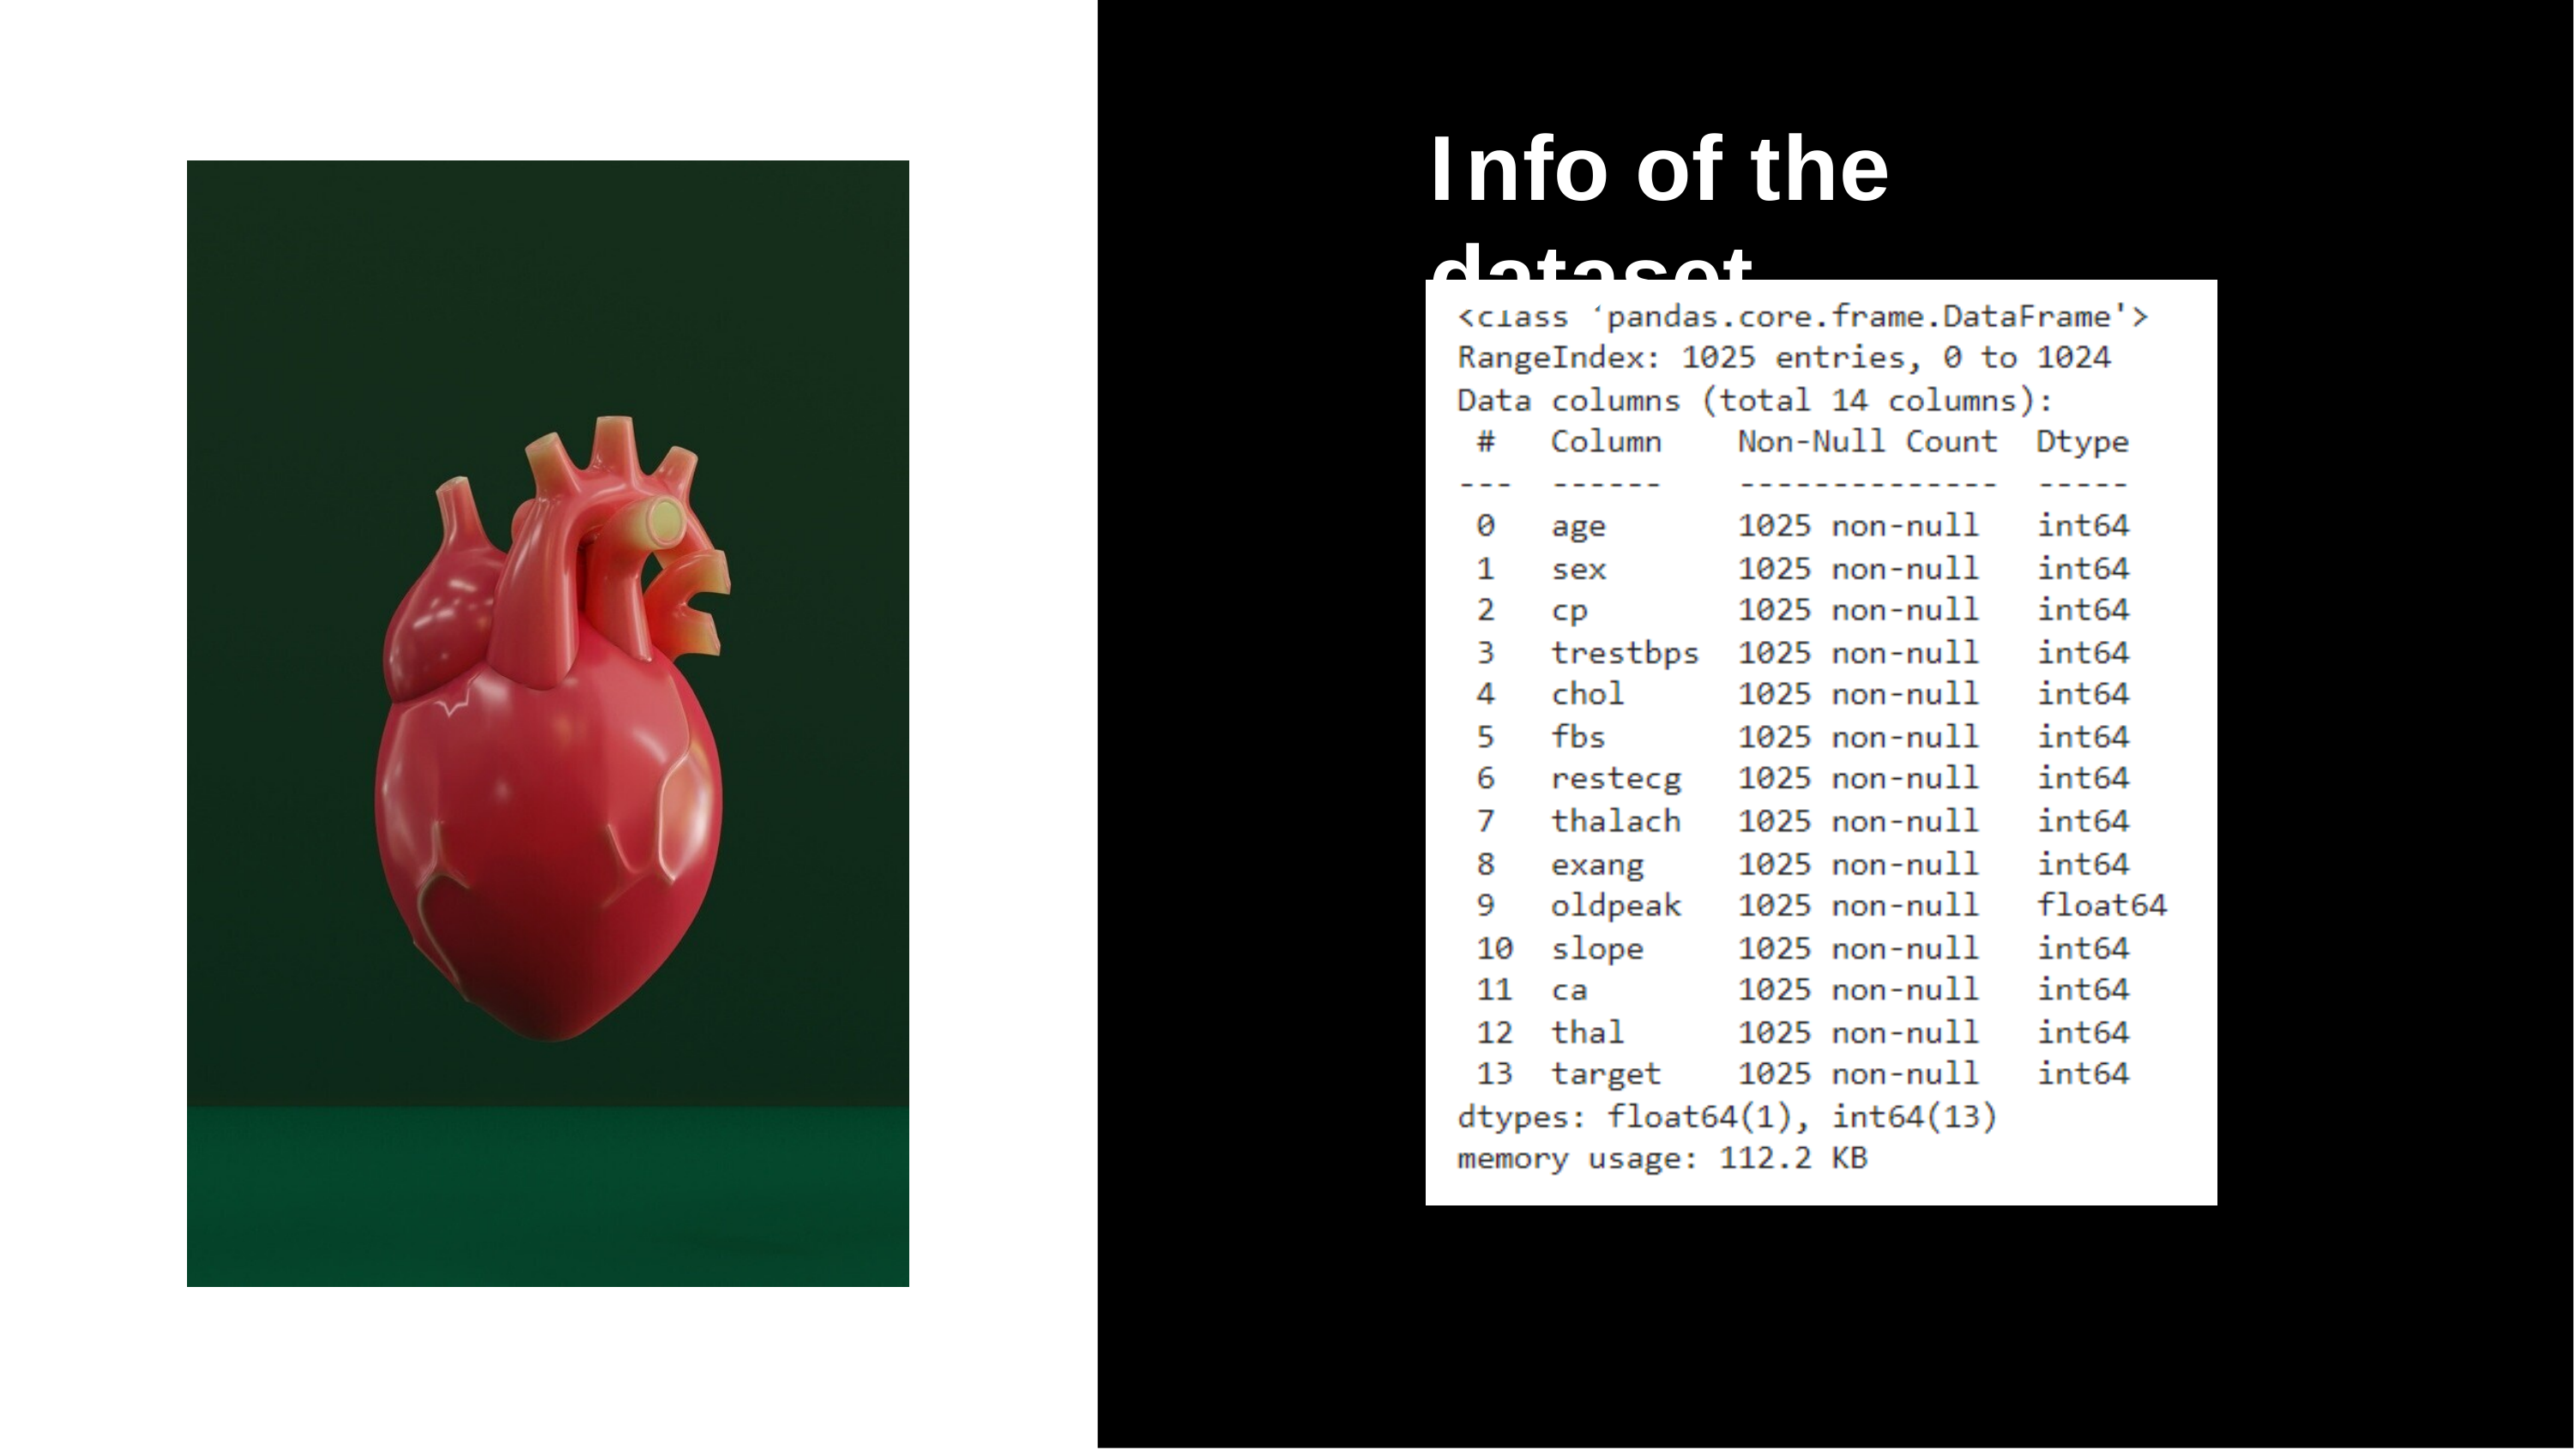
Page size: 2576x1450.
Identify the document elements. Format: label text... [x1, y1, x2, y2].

picture [1426, 280, 2217, 1205]
title Info of the dataset [1427, 105, 2202, 278]
text_box [1097, 0, 2573, 1448]
picture [187, 160, 909, 1288]
